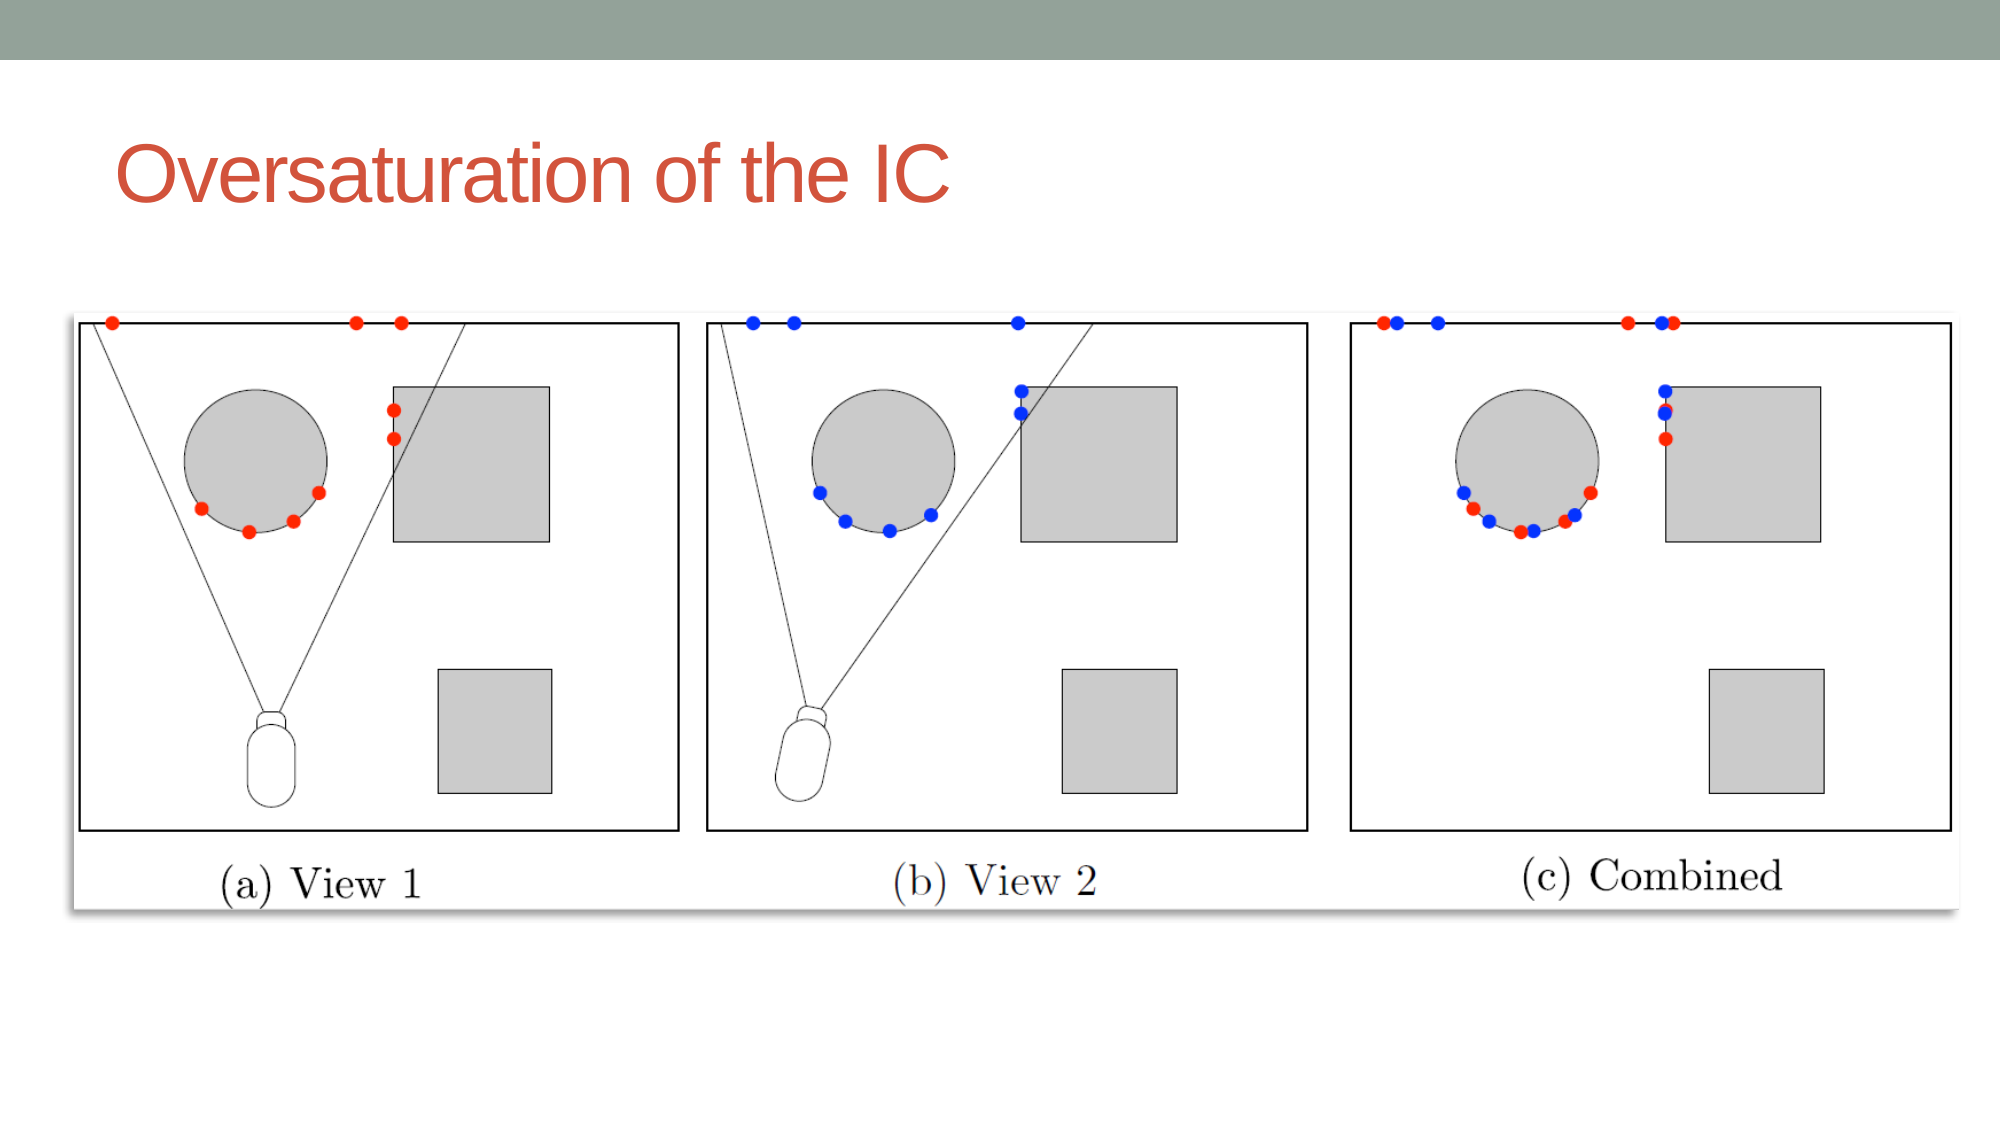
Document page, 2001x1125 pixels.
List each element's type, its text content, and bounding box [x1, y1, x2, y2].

picture [73, 313, 1959, 910]
text_box Oversaturation of the IC [99, 87, 1900, 250]
